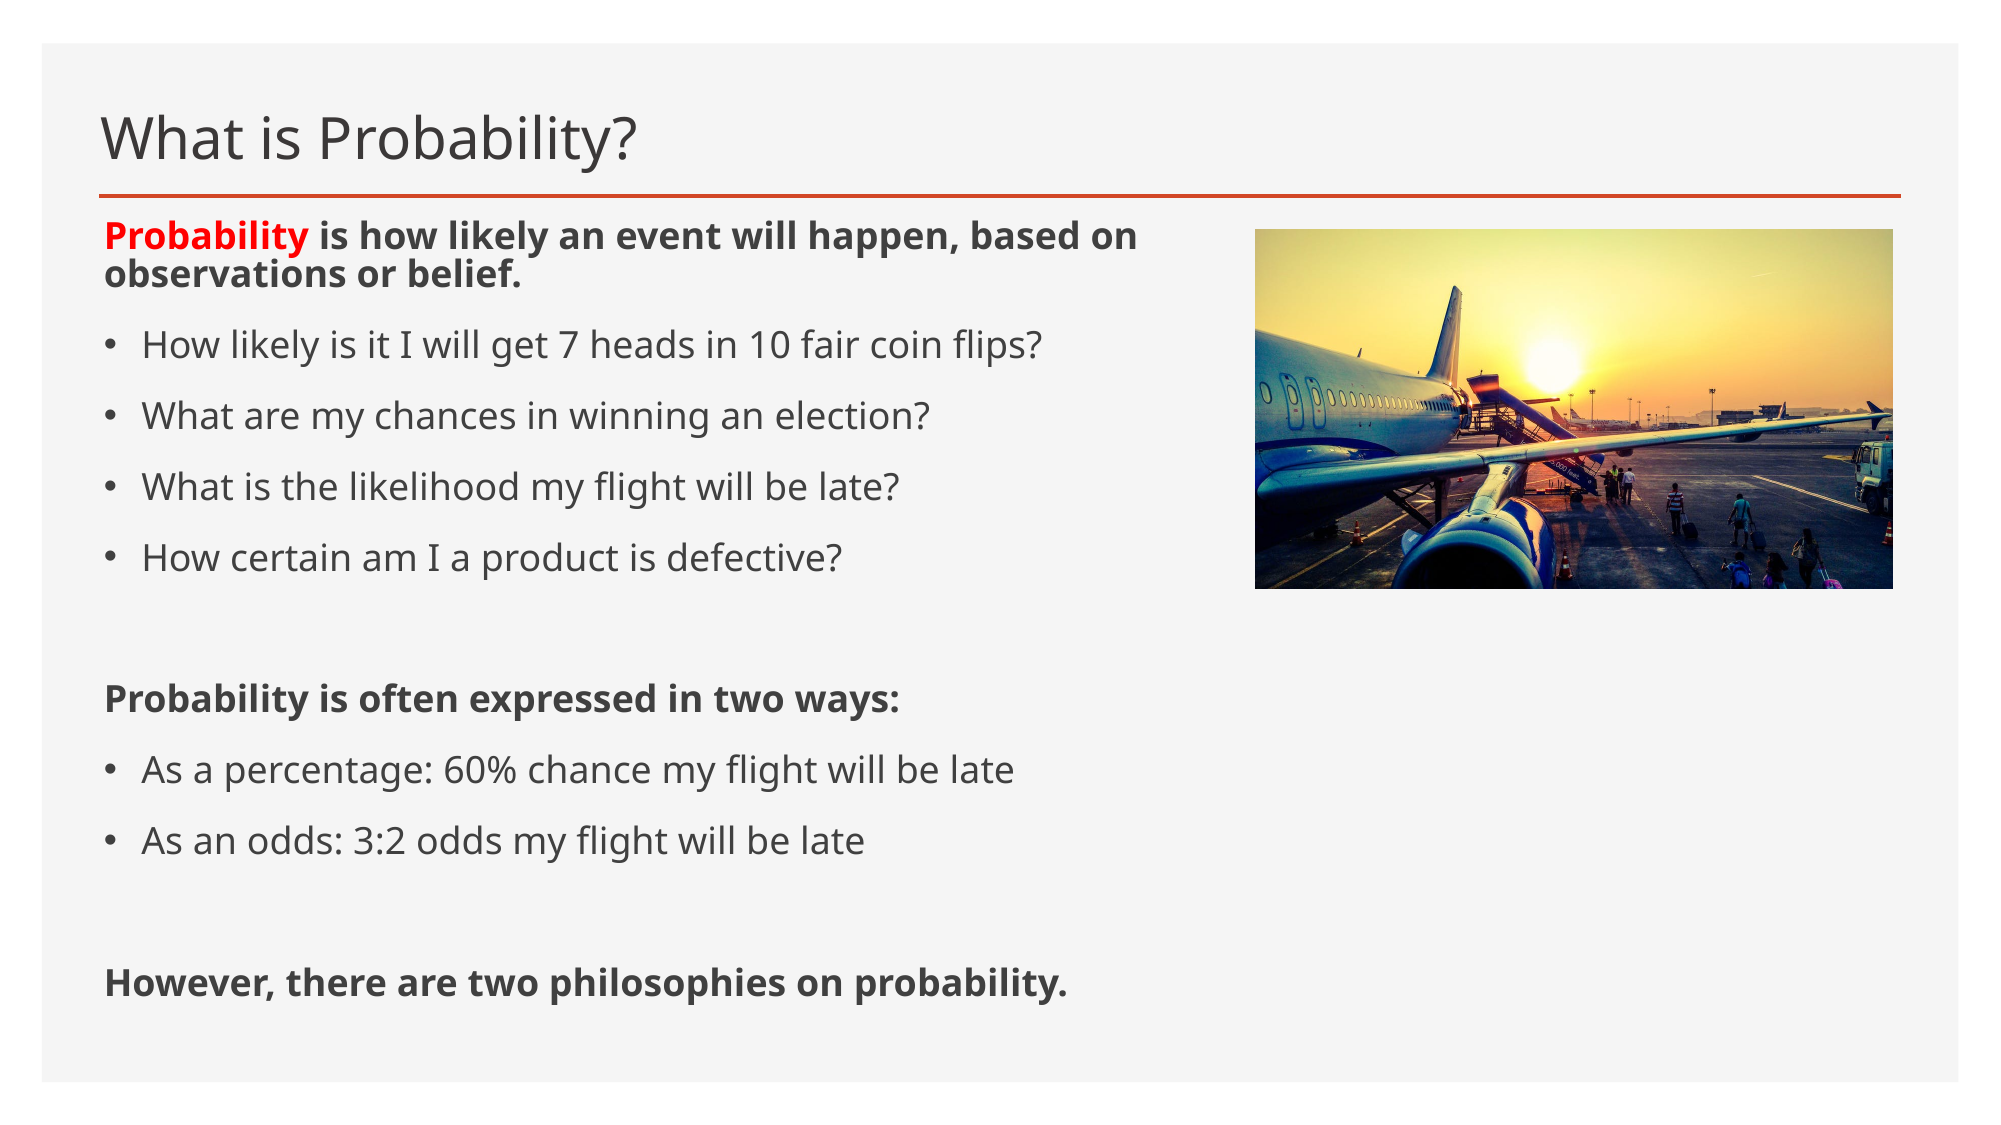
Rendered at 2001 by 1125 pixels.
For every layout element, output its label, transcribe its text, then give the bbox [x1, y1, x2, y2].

title What is Probability? [85, 73, 1089, 179]
text_box Probability is how likely an event will happen, based on observations or belief. How likely is it I will get 7 heads in 10 fair coin flips? What are my chances in winning an election? What is the likelihood my flight will be late? How certain am I a product is defective? Probability is often expressed in two ways: As a percentage: 60% chance my flight will be late As an odds: 3:2 odds my flight will be late However, there are two philosophies on probability. [88, 212, 1265, 1044]
picture [1255, 229, 1893, 589]
